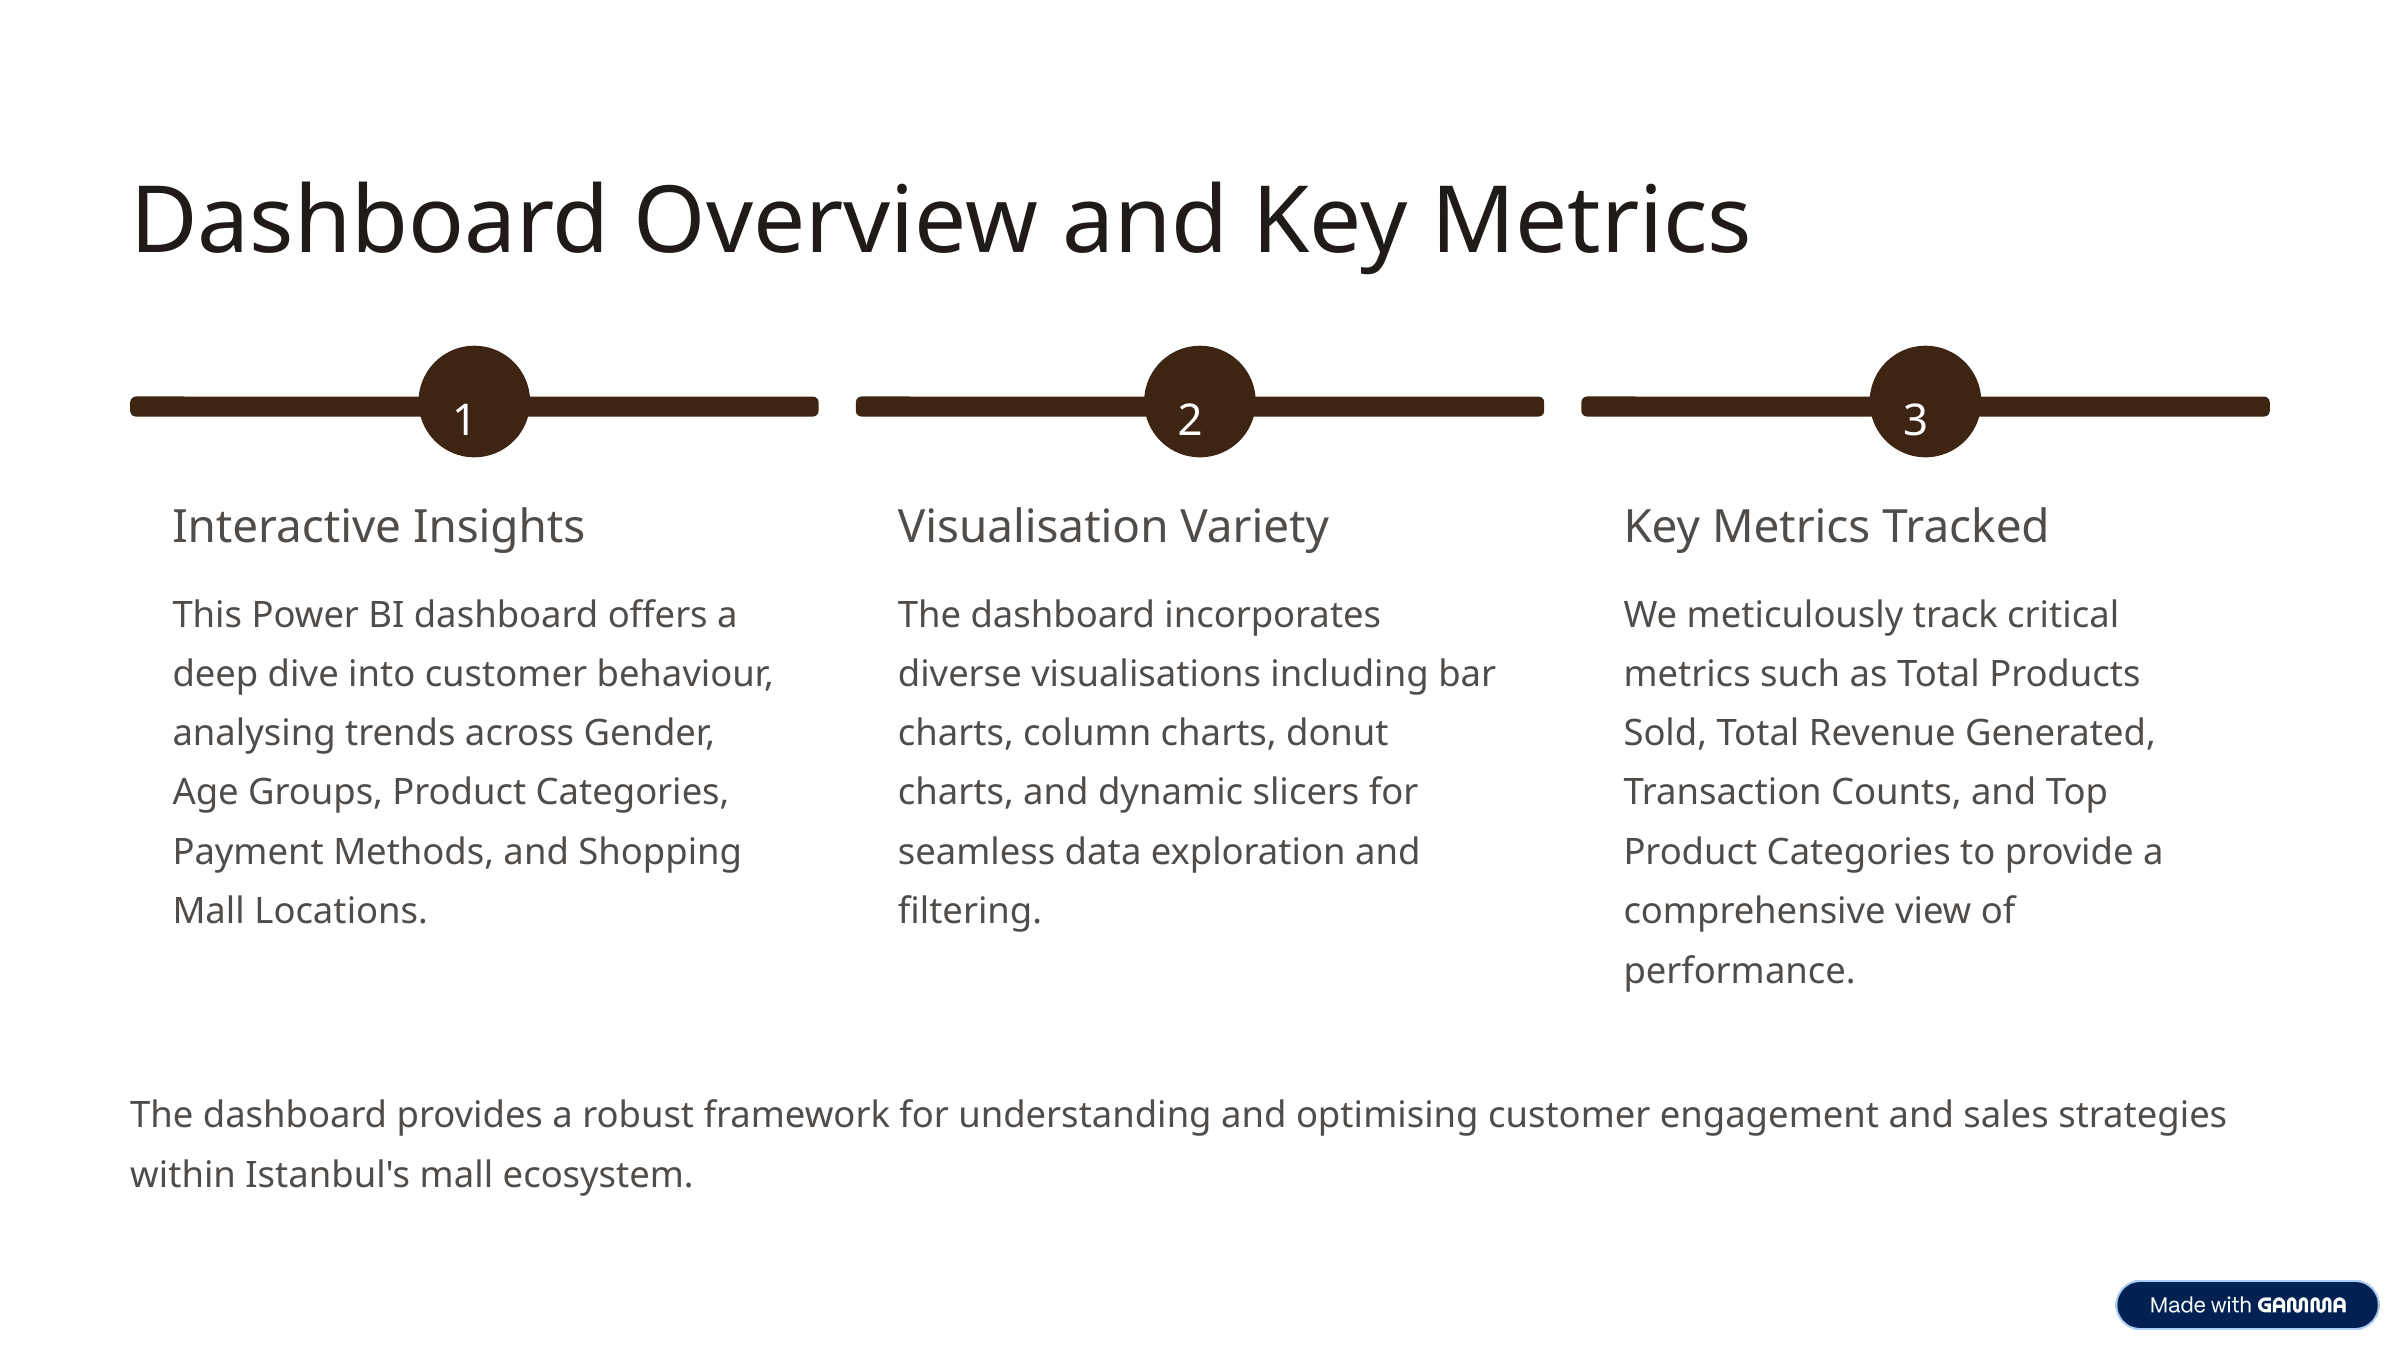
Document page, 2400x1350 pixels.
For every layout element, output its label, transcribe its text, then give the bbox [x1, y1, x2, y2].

text_box [529, 396, 819, 417]
text_box [1980, 396, 2270, 417]
text_box Key Metrics Tracked [1623, 494, 2089, 553]
text_box 2 [1177, 373, 1223, 430]
text_box [1144, 345, 1256, 458]
text_box [130, 396, 420, 417]
text_box [855, 396, 1146, 417]
text_box 3 [1903, 373, 1948, 430]
text_box 1 [452, 373, 497, 430]
text_box [1581, 396, 1871, 417]
text_box [418, 345, 531, 458]
text_box Interactive Insights [172, 494, 638, 553]
text_box The dashboard incorporates diverse visualisations including bar charts, column charts, donut charts, and dynamic slicers for seamless data exploration and filtering. [897, 574, 1502, 873]
text_box This Power BI dashboard offers a deep dive into customer behaviour, analysing trends across Gender, Age Groups, Product Categories, Payment Methods, and Shopping Mall Locations. [172, 574, 777, 933]
text_box We meticulously track critical metrics such as Total Products Sold, Total Revenue Generated, Transaction Counts, and Top Product Categories to provide a comprehensive view of performance. [1623, 574, 2228, 992]
text_box The dashboard provides a robust framework for understanding and optimising customer engagement and sales strategies within Istanbul's mall ecosystem. [130, 1075, 2270, 1195]
text_box Visualisation Variety [897, 494, 1374, 553]
text_box Dashboard Overview and Key Metrics [130, 155, 1845, 272]
picture [2106, 1271, 2389, 1339]
text_box [1254, 396, 1545, 417]
text_box [1869, 345, 1982, 458]
